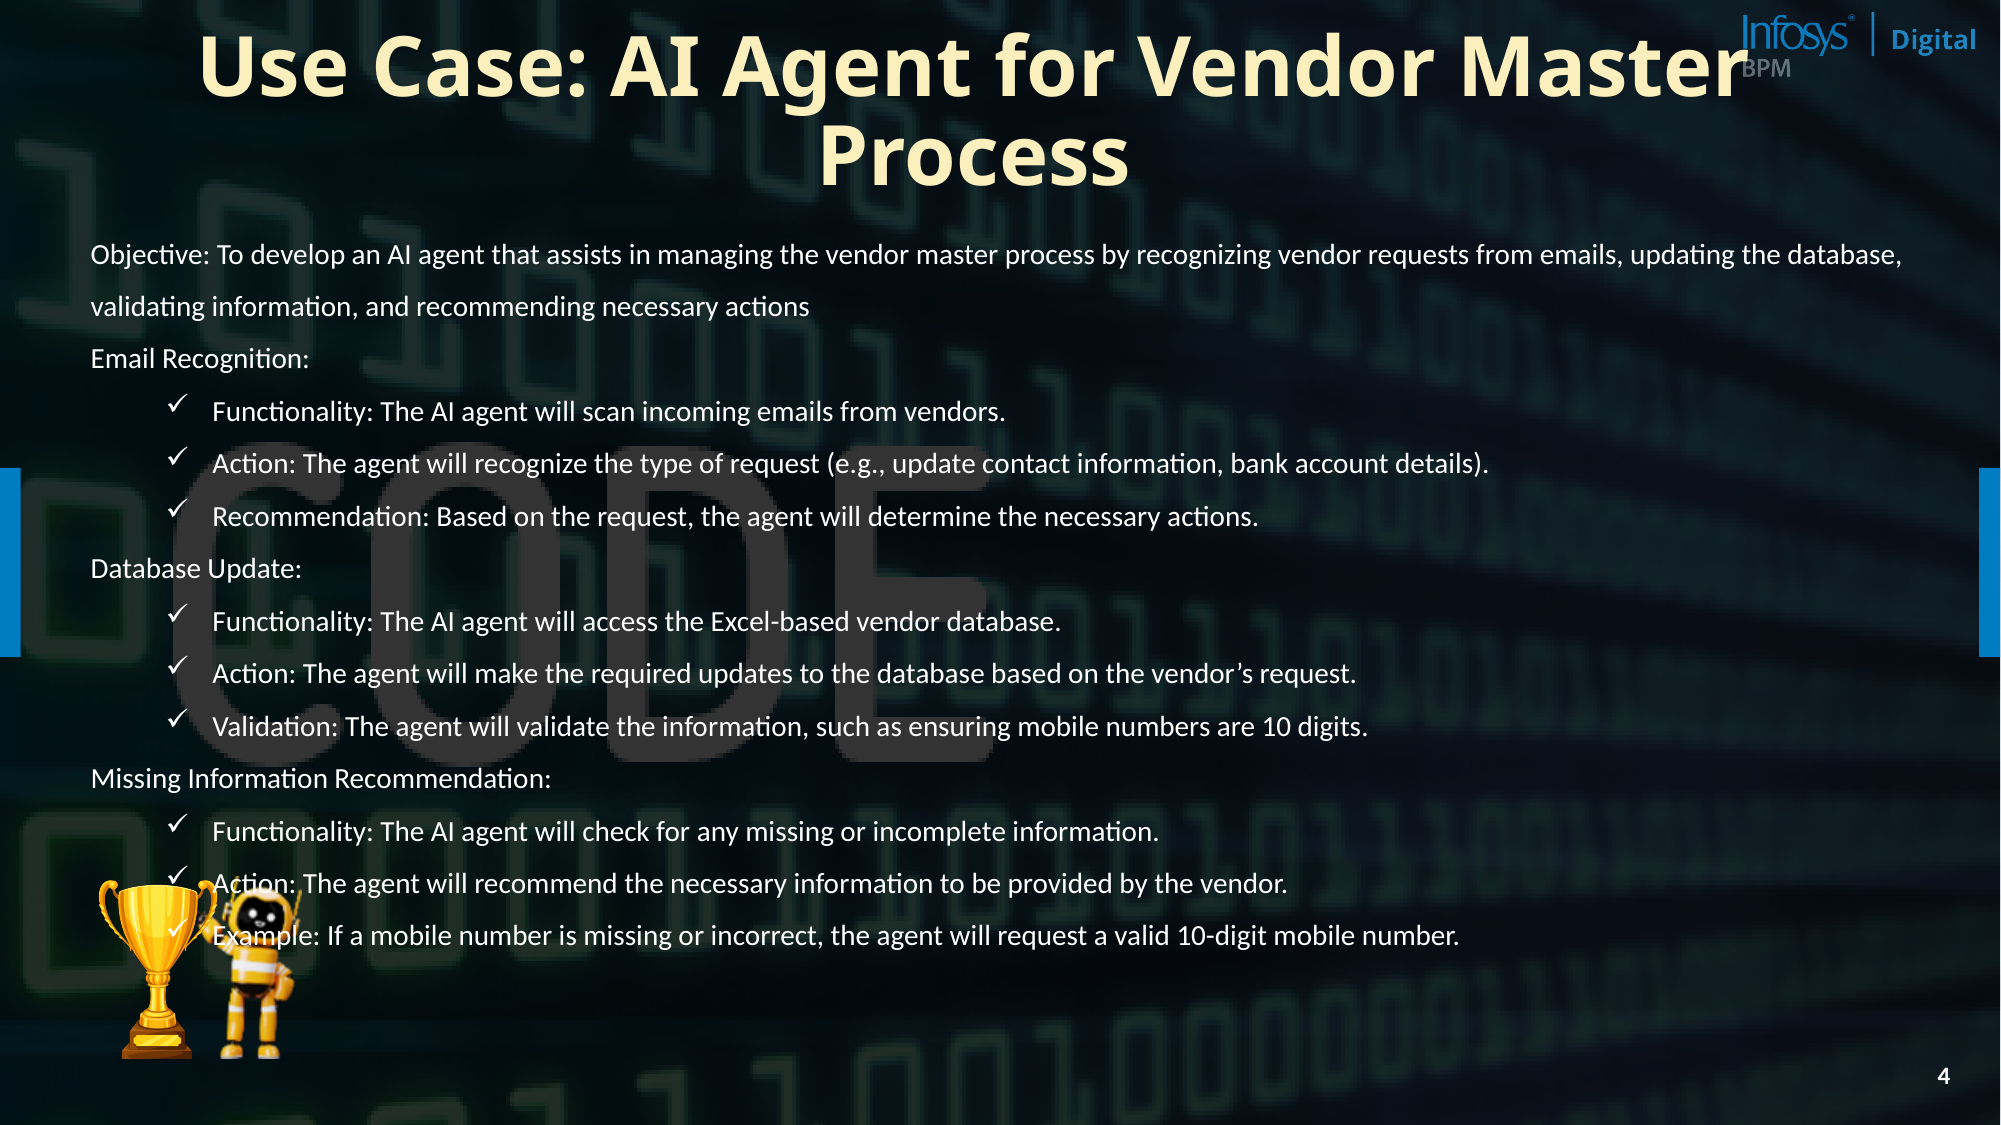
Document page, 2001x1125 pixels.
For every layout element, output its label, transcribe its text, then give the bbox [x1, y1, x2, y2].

text_box Objective: To develop an AI agent that assists in managing the vendor master process by recognizing vendor requests from emails, updating the database, validating information, and recommending necessary actions Email Recognition: Functionality: The AI agent will scan incoming emails from vendors. Action: The agent will recognize the type of request (e.g., update contact information, bank account details). Recommendation: Based on the request, the agent will determine the necessary actions. Database Update: Functionality: The AI agent will access the Excel-based vendor database. Action: The agent will make the required updates to the database based on the vendor’s request. Validation: The agent will validate the information, such as ensuring mobile numbers are 10 digits. Missing Information Recommendation: Functionality: The AI agent will check for any missing or incomplete information. Action: The agent will recommend the necessary information to be provided by the vendor. Example: If a mobile number is missing or incorrect, the agent will request a valid 10-digit mobile number. [75, 210, 1924, 959]
text_box 4 [1901, 1041, 1966, 1108]
text_box Use Case: AI Agent for Vendor Master Process [75, 9, 1872, 210]
picture [0, 0, 2000, 1125]
